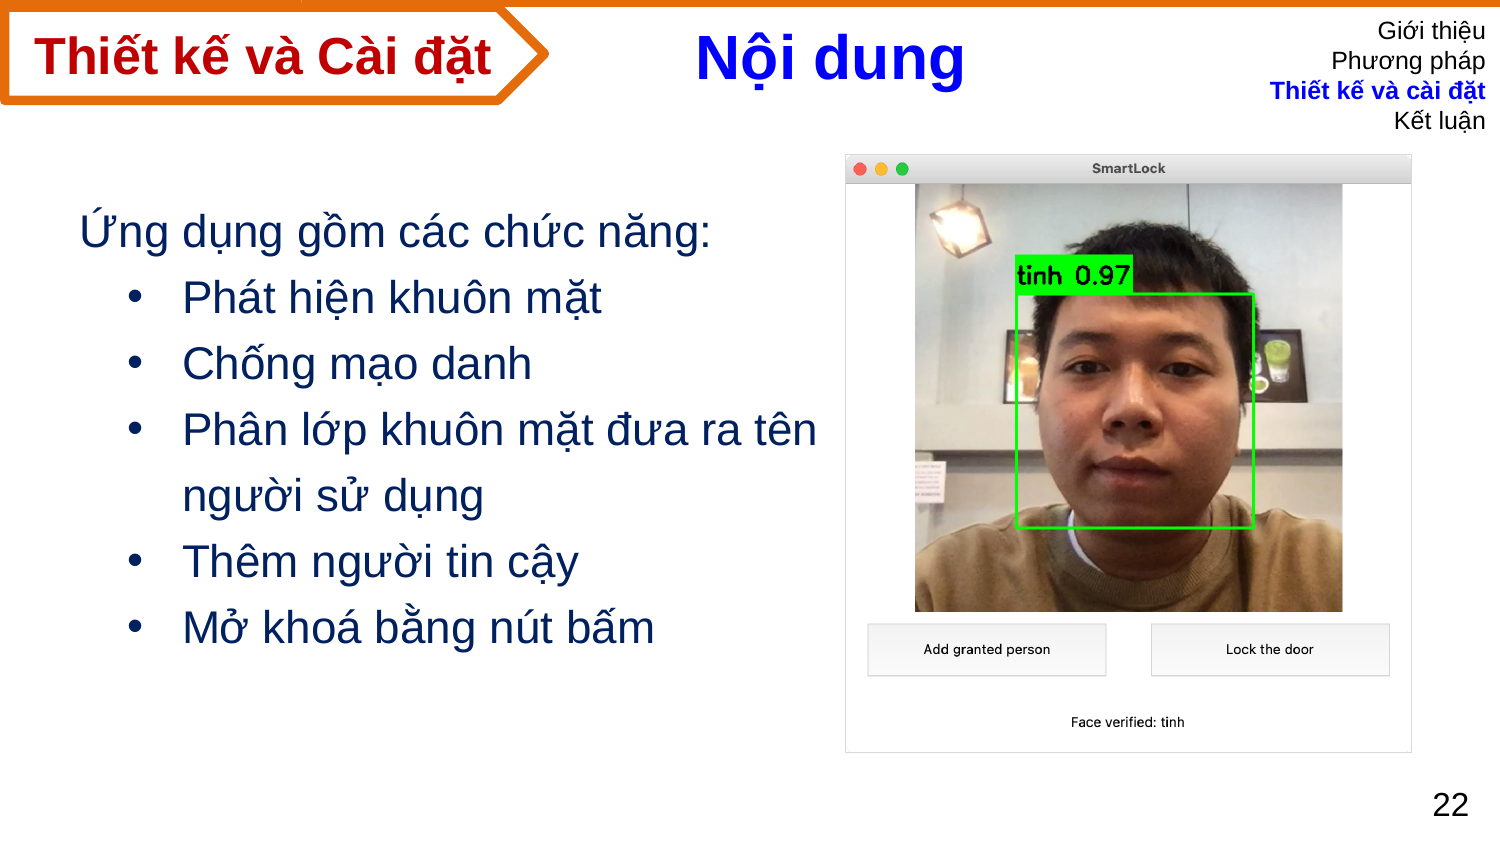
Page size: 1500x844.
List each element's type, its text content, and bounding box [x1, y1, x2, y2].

text_box 22 [1417, 776, 1495, 831]
text_box Thiết kế và Cài đặt [2, 15, 502, 103]
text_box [0, 0, 1500, 8]
text_box Ứng dụng gồm các chức năng: Phát hiện khuôn mặt Chống mạo danh Phân lớp khuôn mặt đưa ra tên người sử dụng Thêm người tin cậy Mở khoá bằng nút bấm [64, 183, 839, 661]
picture [845, 154, 1412, 753]
text_box Giới thiệu Phương pháp Thiết kế và cài đặt Kết luận [1246, 14, 1500, 142]
text_box Nội dung [487, 15, 1175, 100]
